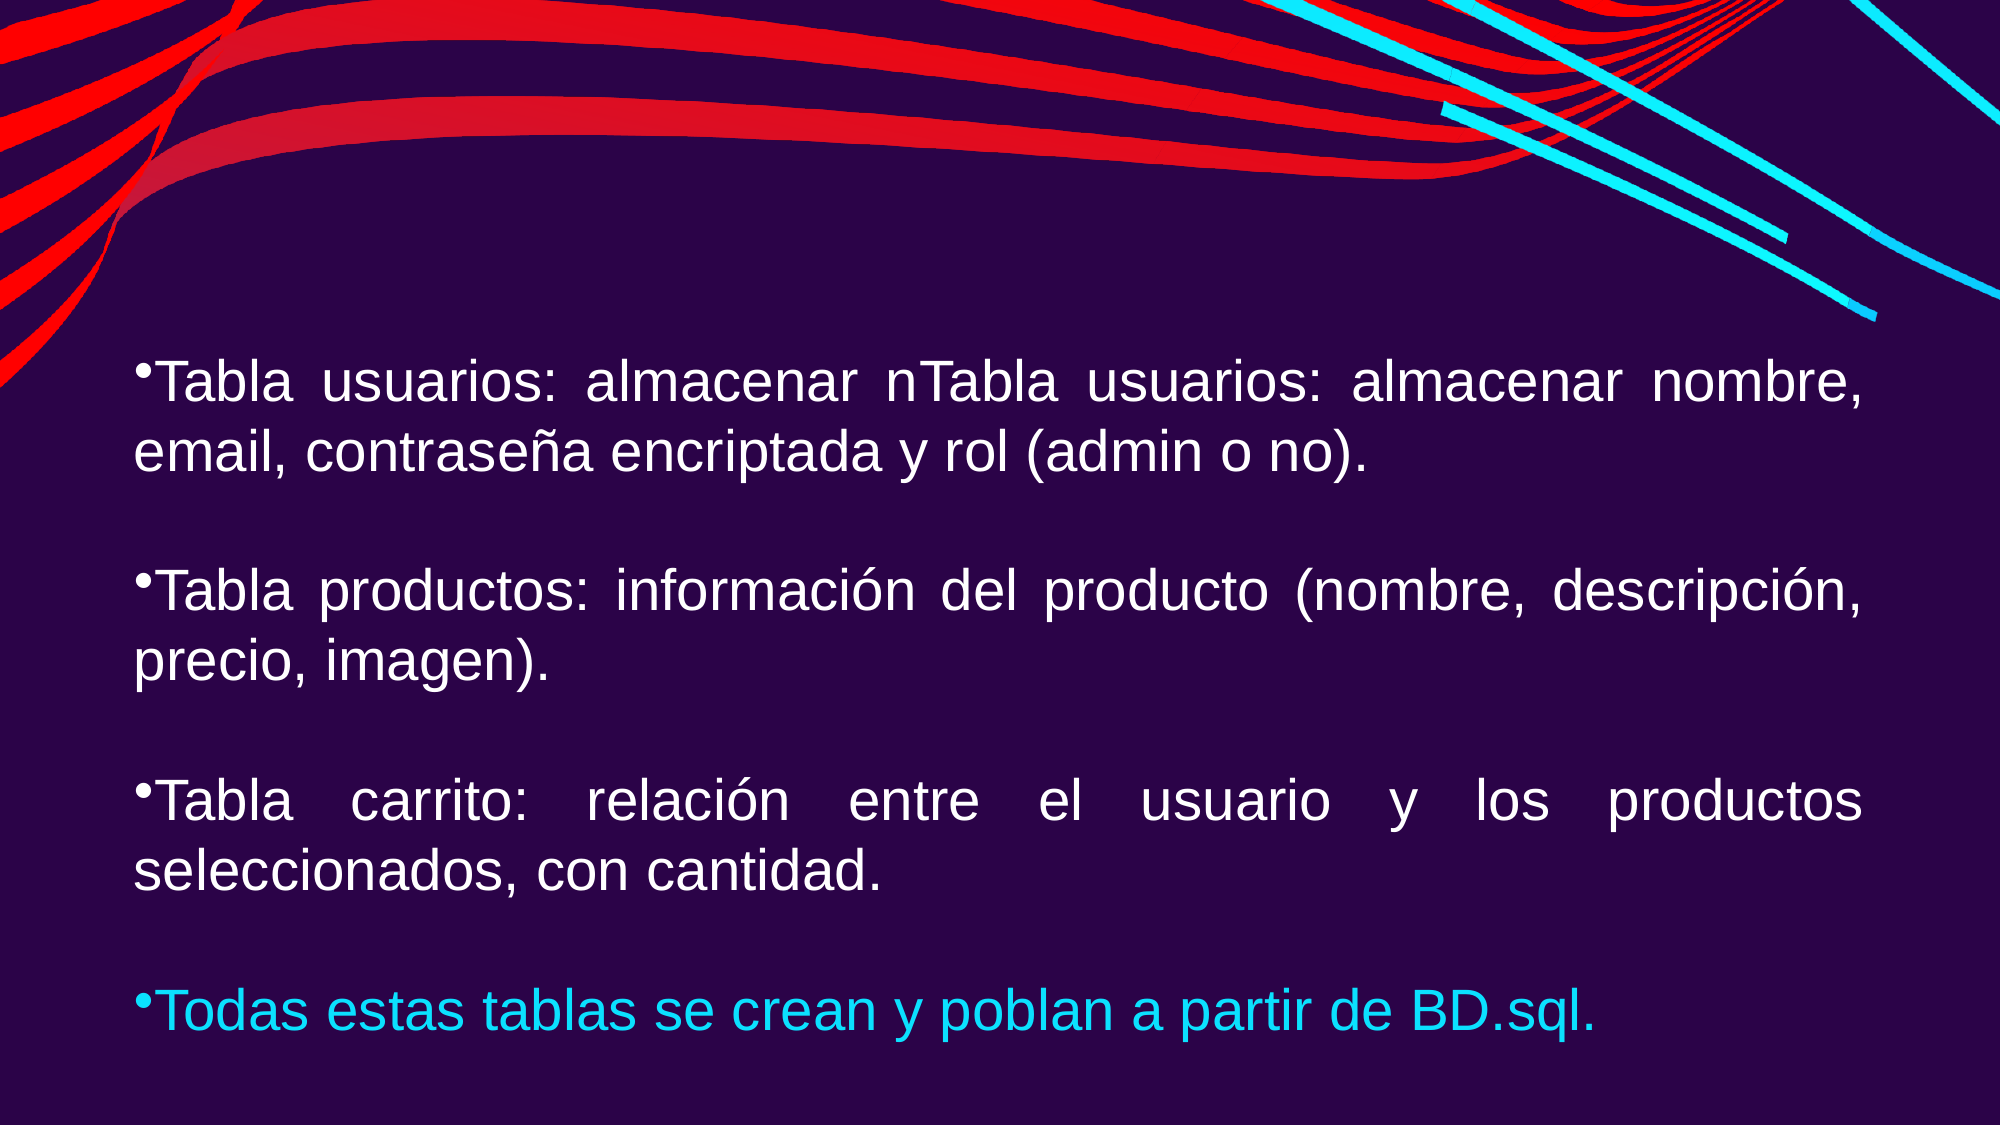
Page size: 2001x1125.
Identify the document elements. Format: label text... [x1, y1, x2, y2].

text_box Tabla usuarios: almacenar nTabla usuarios: almacenar nombre, email, contraseña encriptada y rol (admin o no). Tabla productos: información del producto (nombre, descripción, precio, imagen). Tabla carrito: relación entre el usuario y los productos seleccionados, con cantidad. Todas estas tablas se crean y poblan a partir de BD.sql. [118, 290, 1882, 1050]
picture [0, 0, 2000, 1125]
